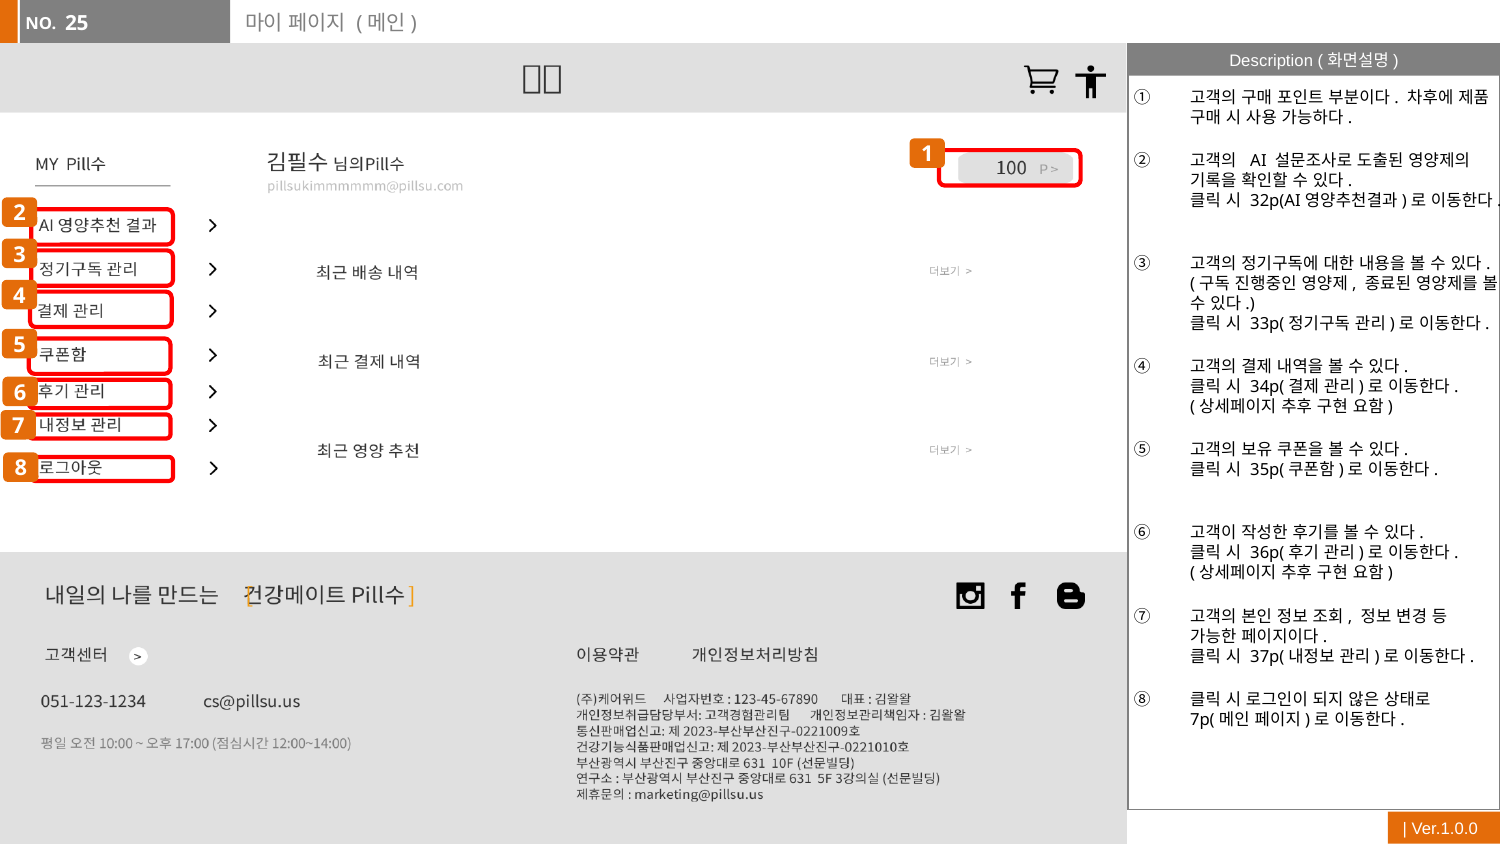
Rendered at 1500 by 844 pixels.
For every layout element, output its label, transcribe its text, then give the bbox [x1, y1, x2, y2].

list 고객의 구매 포인트 부분이다. 차후에 제품 구매 시 사용 가능하다. 고객의 AI 설문조사로 도출된 영양제의 기록을 확인할 수 있다. 클릭 시 32p(AI영양추천결과)로 이동한다. 고객의 정기구독에 대한 내용을 볼 수 있다. (구독 진행중인 영양제, 종료된 영양제를 볼 수 있다.) 클릭 시 33p(정기구독 관리)로 이동한다. 고객의 결제 내역을 볼 수 있다. 클릭 시 34p(결제 관리)로 이동한다. (상세페이지 추후 구현 요함) 고객의 보유 쿠폰을 볼 수 있다. 클릭 시 35p(쿠폰함)로 이동한다. 고객이 작성한 후기를 볼 수 있다. 클릭 시 36p(후기 관리)로 이동한다. (상세페이지 추후 구현 요함) 고객의 본인 정보 조회, 정보 변경 등 가능한 페이지이다. 클릭 시 37p(내정보 관리)로 이동한다. 클릭 시 로그인이 되지 않은 상태로 7p(메인 페이지)로 이동한다. [1131, 79, 1500, 812]
title 마이 페이지 (메인) [231, 2, 1117, 42]
list 25 [64, 2, 231, 42]
picture [0, 43, 1127, 844]
